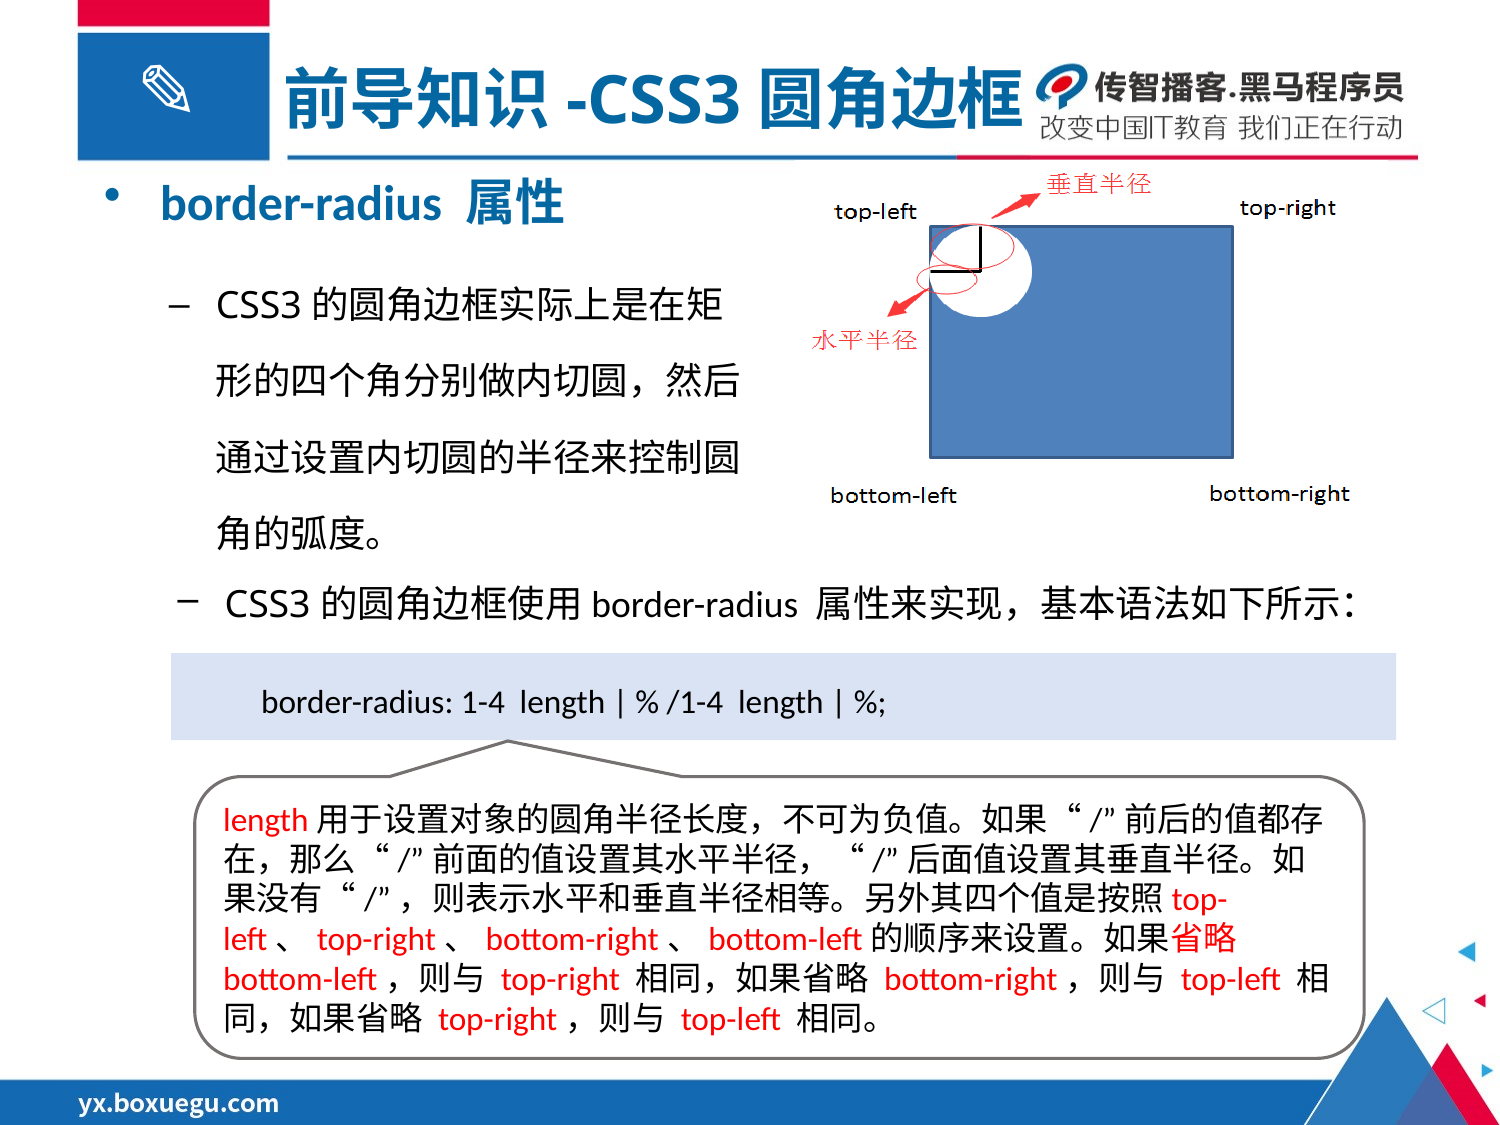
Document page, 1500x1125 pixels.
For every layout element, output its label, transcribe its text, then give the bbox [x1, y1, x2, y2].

text_box border-radius 属性 [89, 133, 581, 239]
list CSS3的圆角边框实际上是在矩形的四个角分别做内切圆，然后通过设置内切圆的半径来控制圆角的弧度。 [78, 241, 774, 432]
picture [0, 0, 1500, 1125]
text_box border-radius: 1-4 length | % /1-4 length | %; [171, 653, 1397, 741]
text_box CSS3的圆角边框使用border-radius 属性来实现，基本语法如下所示： [87, 549, 1397, 741]
text_box 前导知识-CSS3圆角边框 [268, 34, 1500, 160]
text_box length用于设置对象的圆角半径长度，不可为负值。如果“/”前后的值都存在，那么“/”前面的值设置其水平半径，“/”后面值设置其垂直半径。如果没有“/”，则表示水平和垂直半径相等。另外其四个值是按照top-left、top-right、bottom-right、bottom-left的顺序来设置。如果省略 bottom-left，则与 top-right 相同，如果省略 bottom-right，则与 top-left 相同，如果省略 top-right，则与 top-left 相同。 [194, 740, 1365, 1059]
